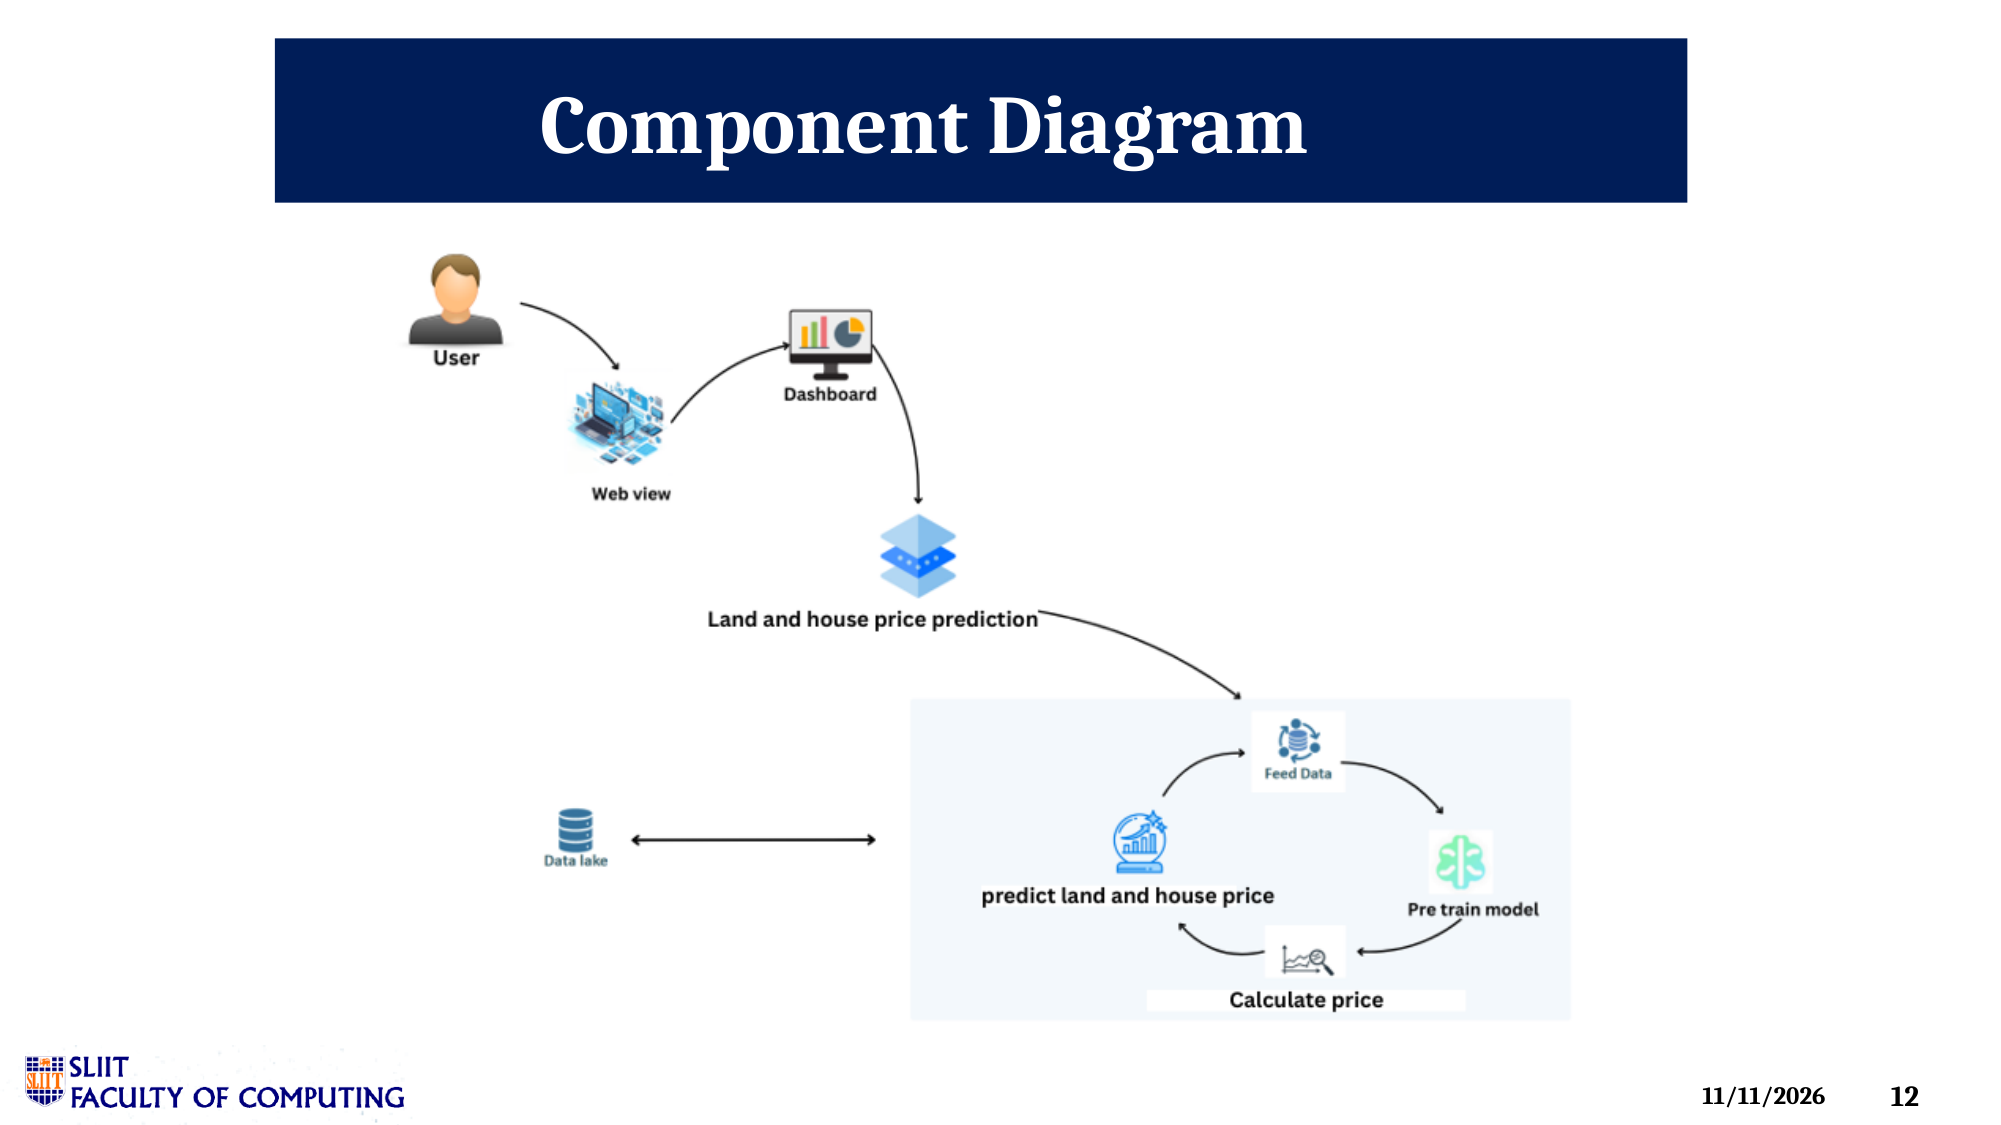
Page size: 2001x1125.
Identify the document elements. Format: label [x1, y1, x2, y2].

text_box [274, 38, 1688, 203]
picture [274, 240, 1688, 1036]
picture [0, 1045, 413, 1125]
